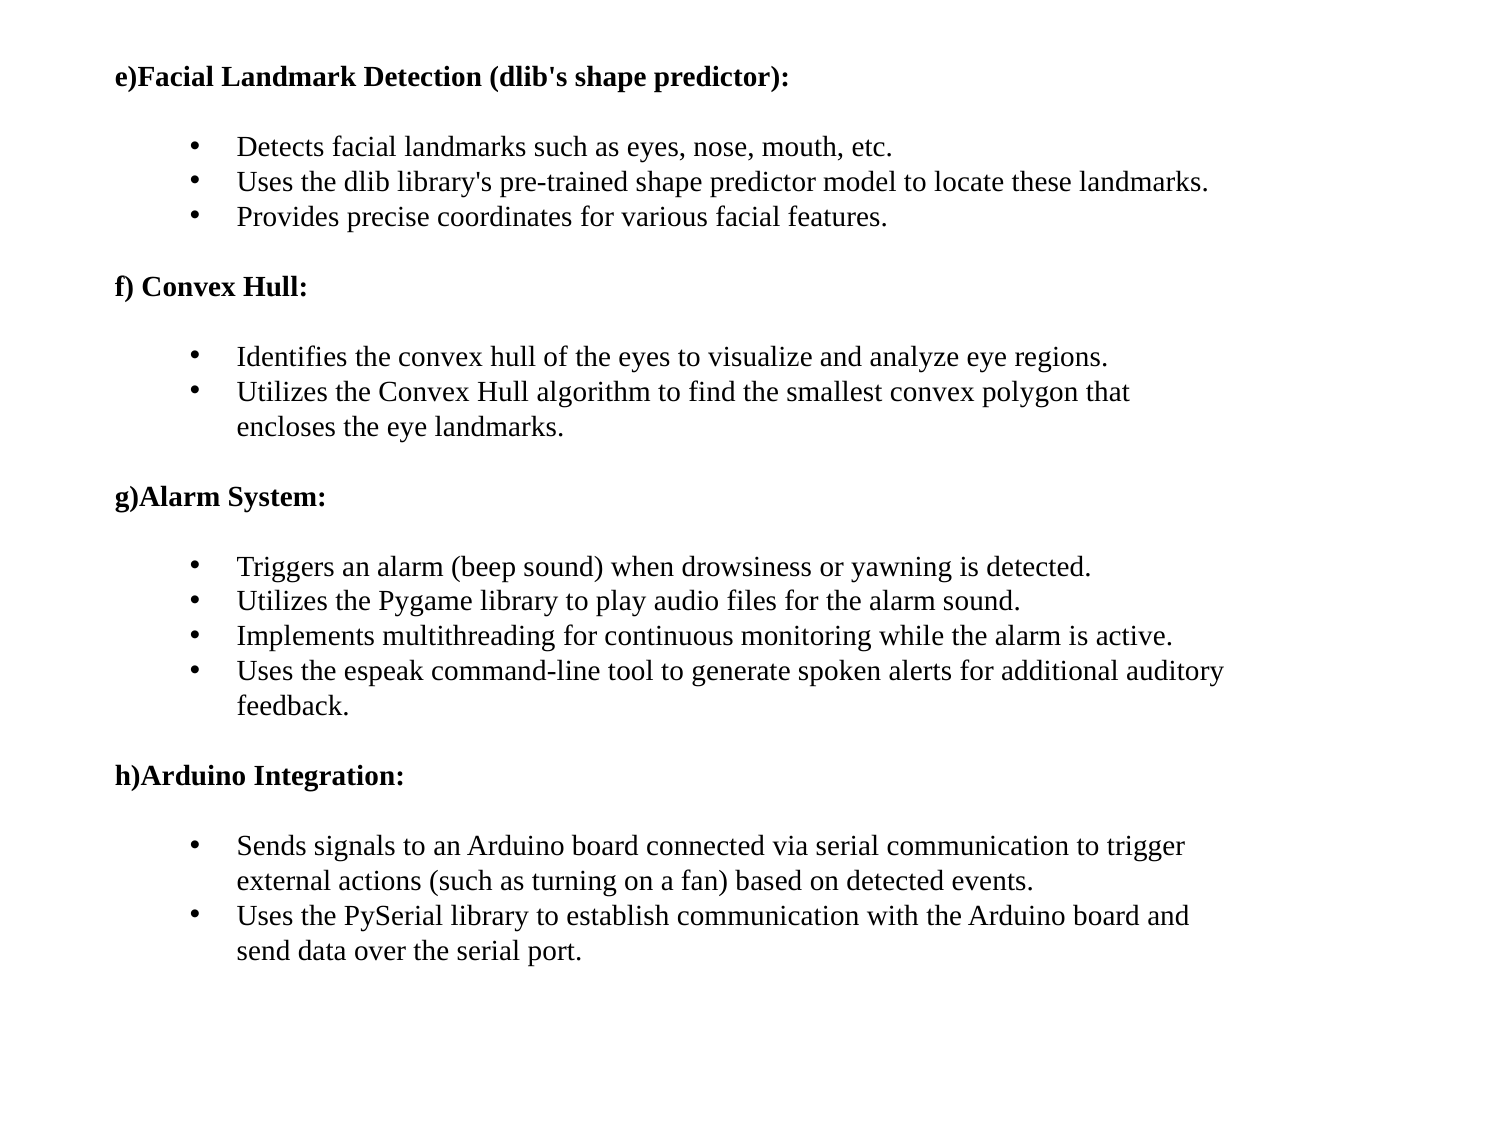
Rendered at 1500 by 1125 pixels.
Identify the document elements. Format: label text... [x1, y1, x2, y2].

text_box e)Facial Landmark Detection (dlib's shape predictor): Detects facial landmarks such as eyes, nose, mouth, etc. Uses the dlib library's pre-trained shape predictor model to locate these landmarks. Provides precise coordinates for various facial features. f) Convex Hull: Identifies the convex hull of the eyes to visualize and analyze eye regions. Utilizes the Convex Hull algorithm to find the smallest convex polygon that encloses the eye landmarks. g)Alarm System: Triggers an alarm (beep sound) when drowsiness or yawning is detected. Utilizes the Pygame library to play audio files for the alarm sound. Implements multithreading for continuous monitoring while the alarm is active. Uses the espeak command-line tool to generate spoken alerts for additional auditory feedback. h)Arduino Integration: Sends signals to an Arduino board connected via serial communication to trigger external actions (such as turning on a fan) based on detected events. Uses the PySerial library to establish communication with the Arduino board and send data over the serial port. [99, 49, 1250, 974]
